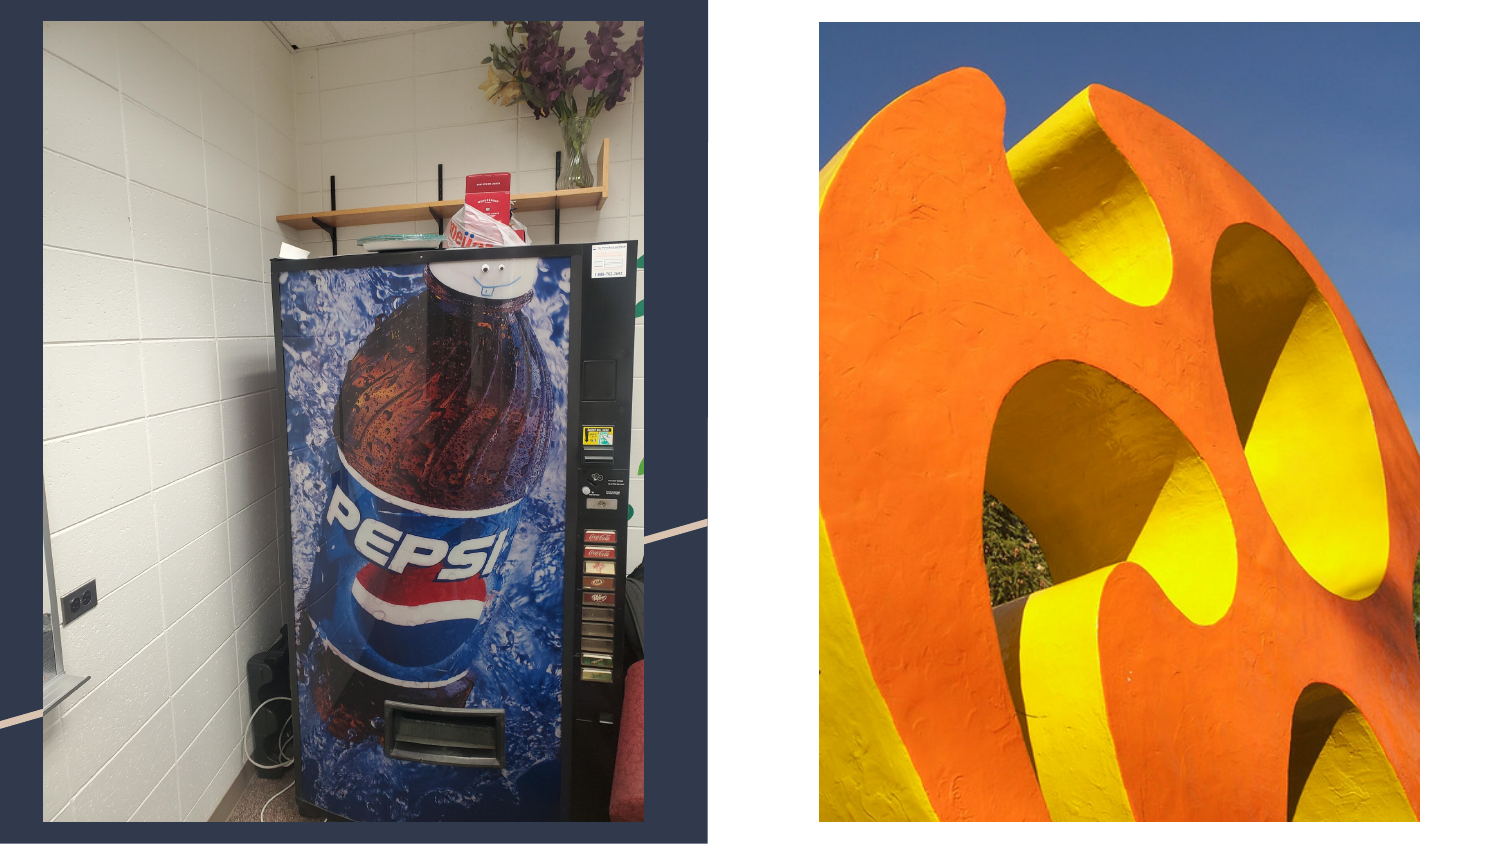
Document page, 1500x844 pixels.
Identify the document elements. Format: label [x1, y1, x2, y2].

picture [818, 22, 1420, 822]
picture [43, 21, 645, 823]
